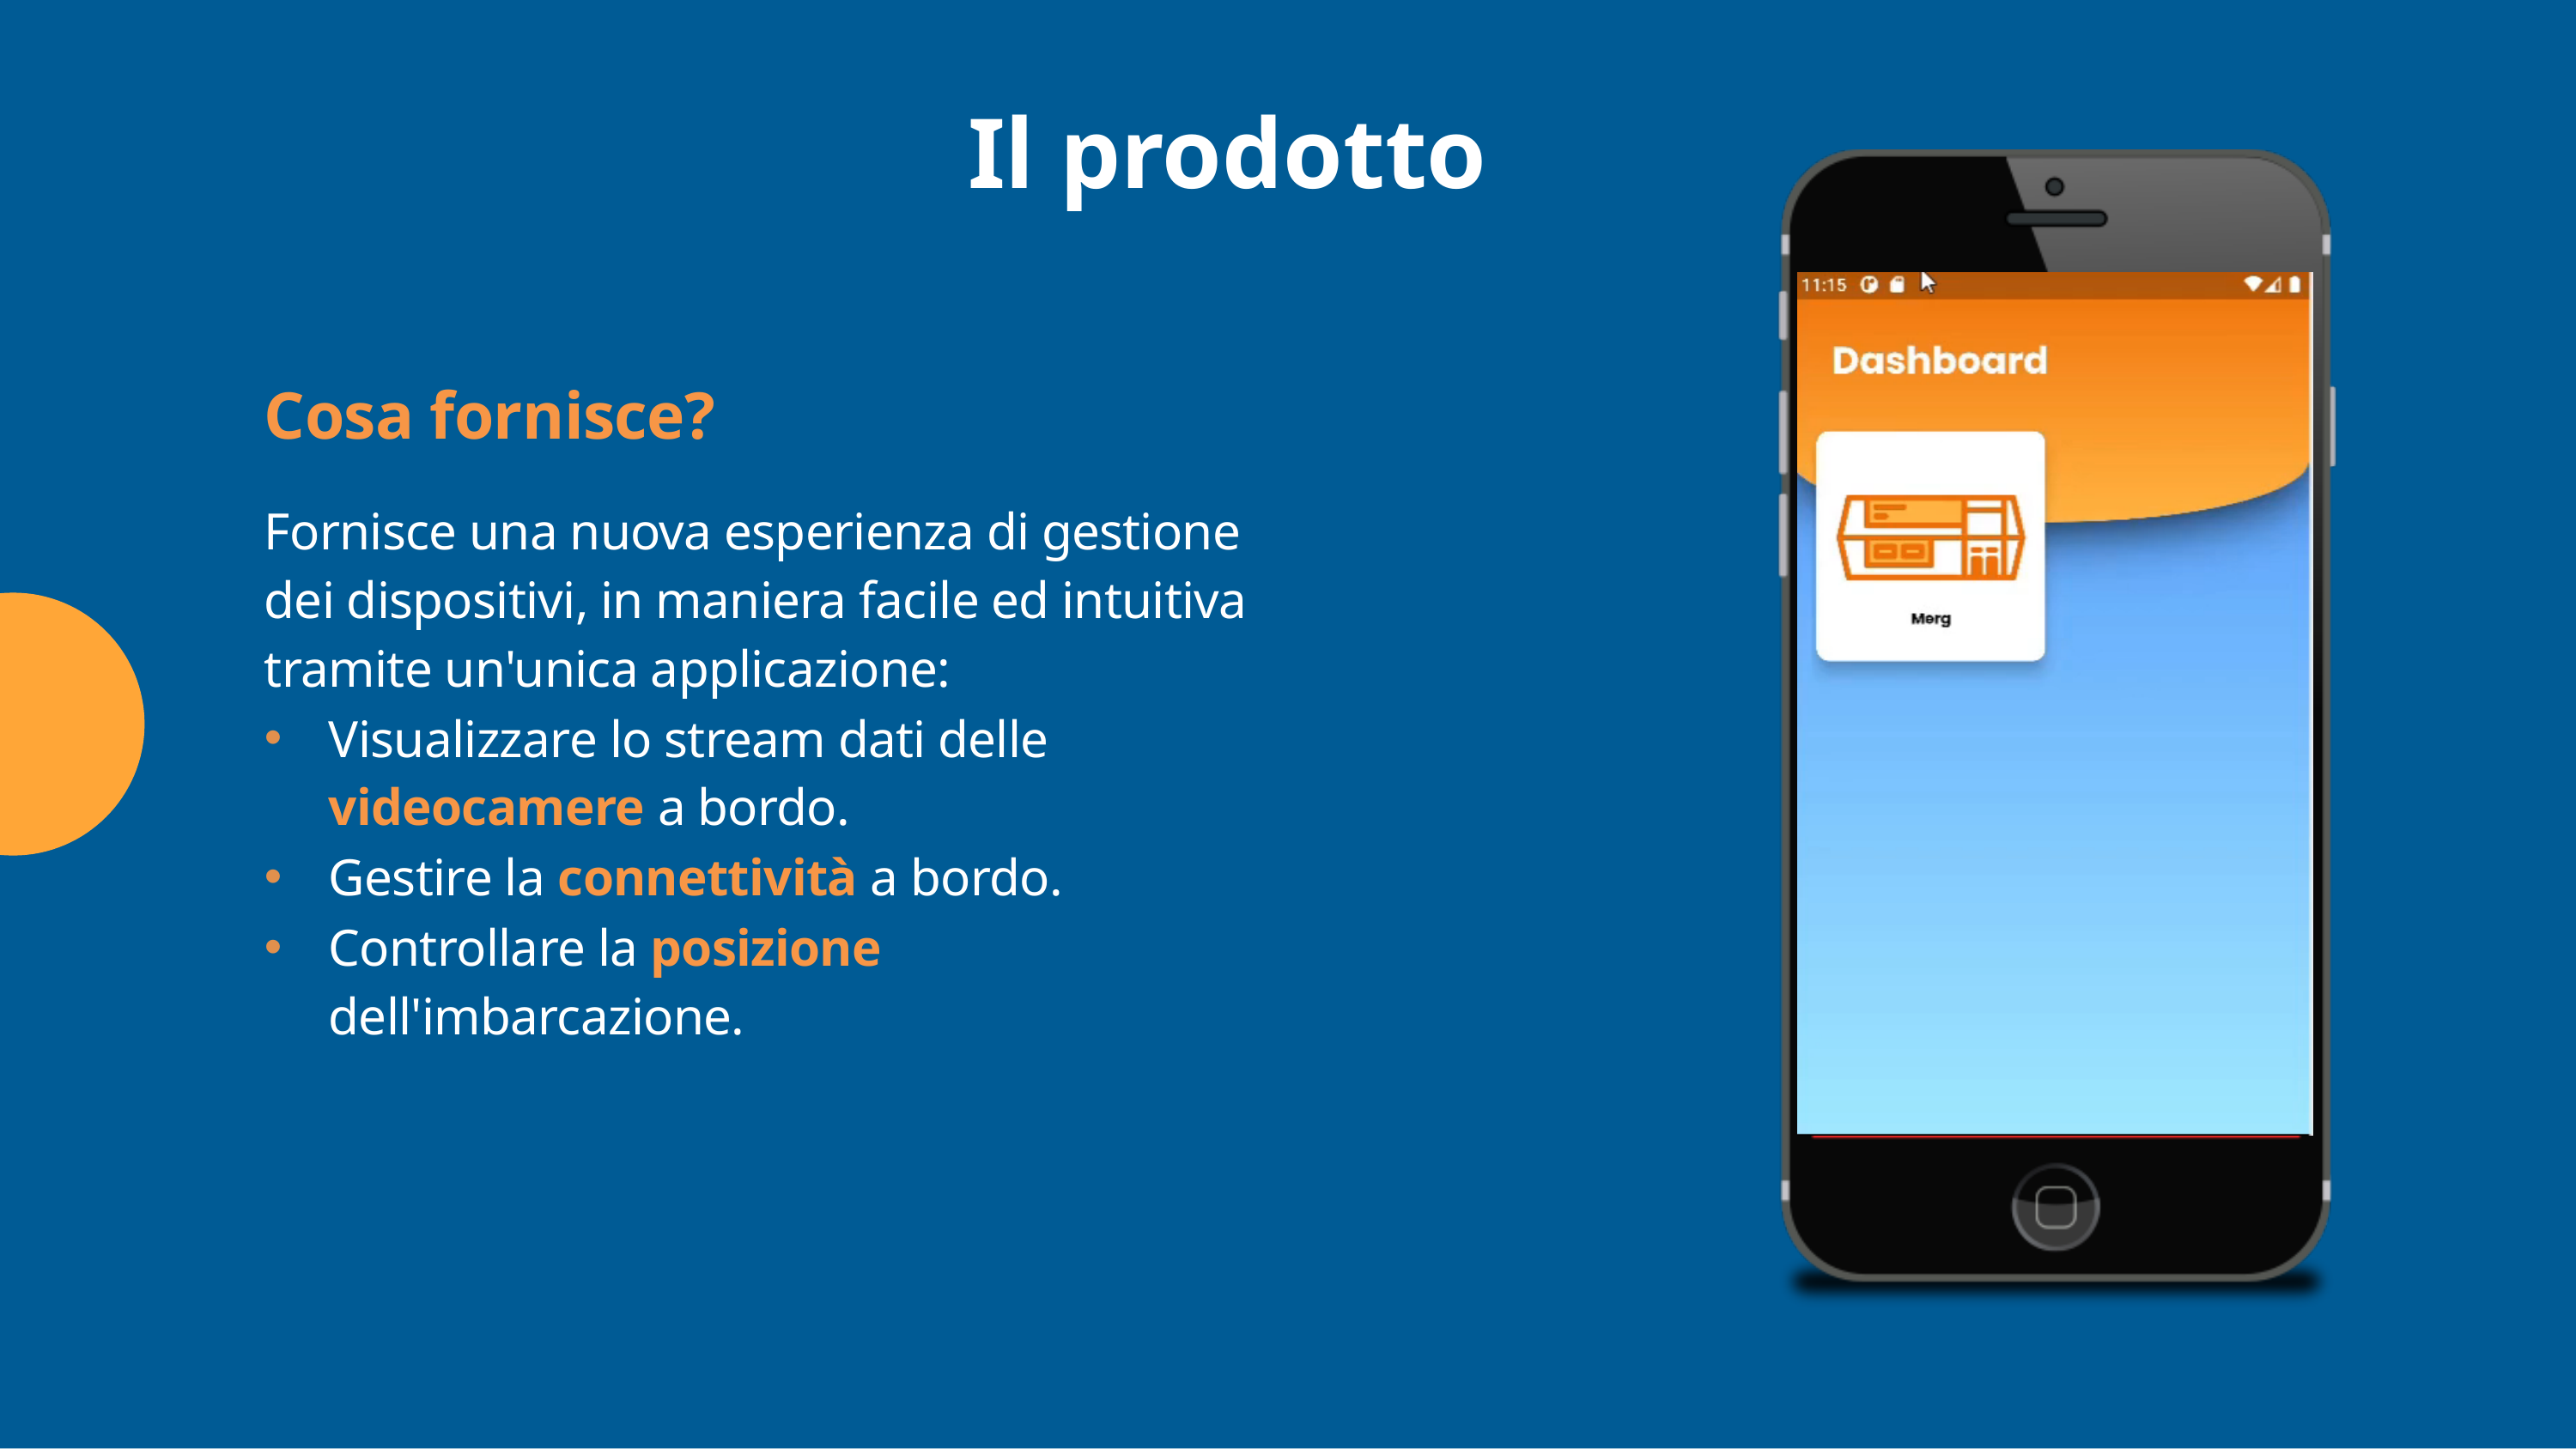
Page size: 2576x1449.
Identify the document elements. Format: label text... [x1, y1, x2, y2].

text_box [0, 592, 145, 856]
text_box Il prodotto [966, 90, 2231, 209]
picture [1473, 149, 2576, 1320]
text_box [1796, 271, 2314, 1137]
title Cosa fornisce? [262, 361, 1468, 606]
text_box Fornisce una nuova esperienza di gestione dei dispositivi, in maniera facile ed intuitiva tramite un'unica applicazione: Visualizzare lo stream dati delle videocamere a bordo. Gestire la connettività a bordo. Controllare la posizione dell'imbarcazione. [262, 489, 1272, 1045]
